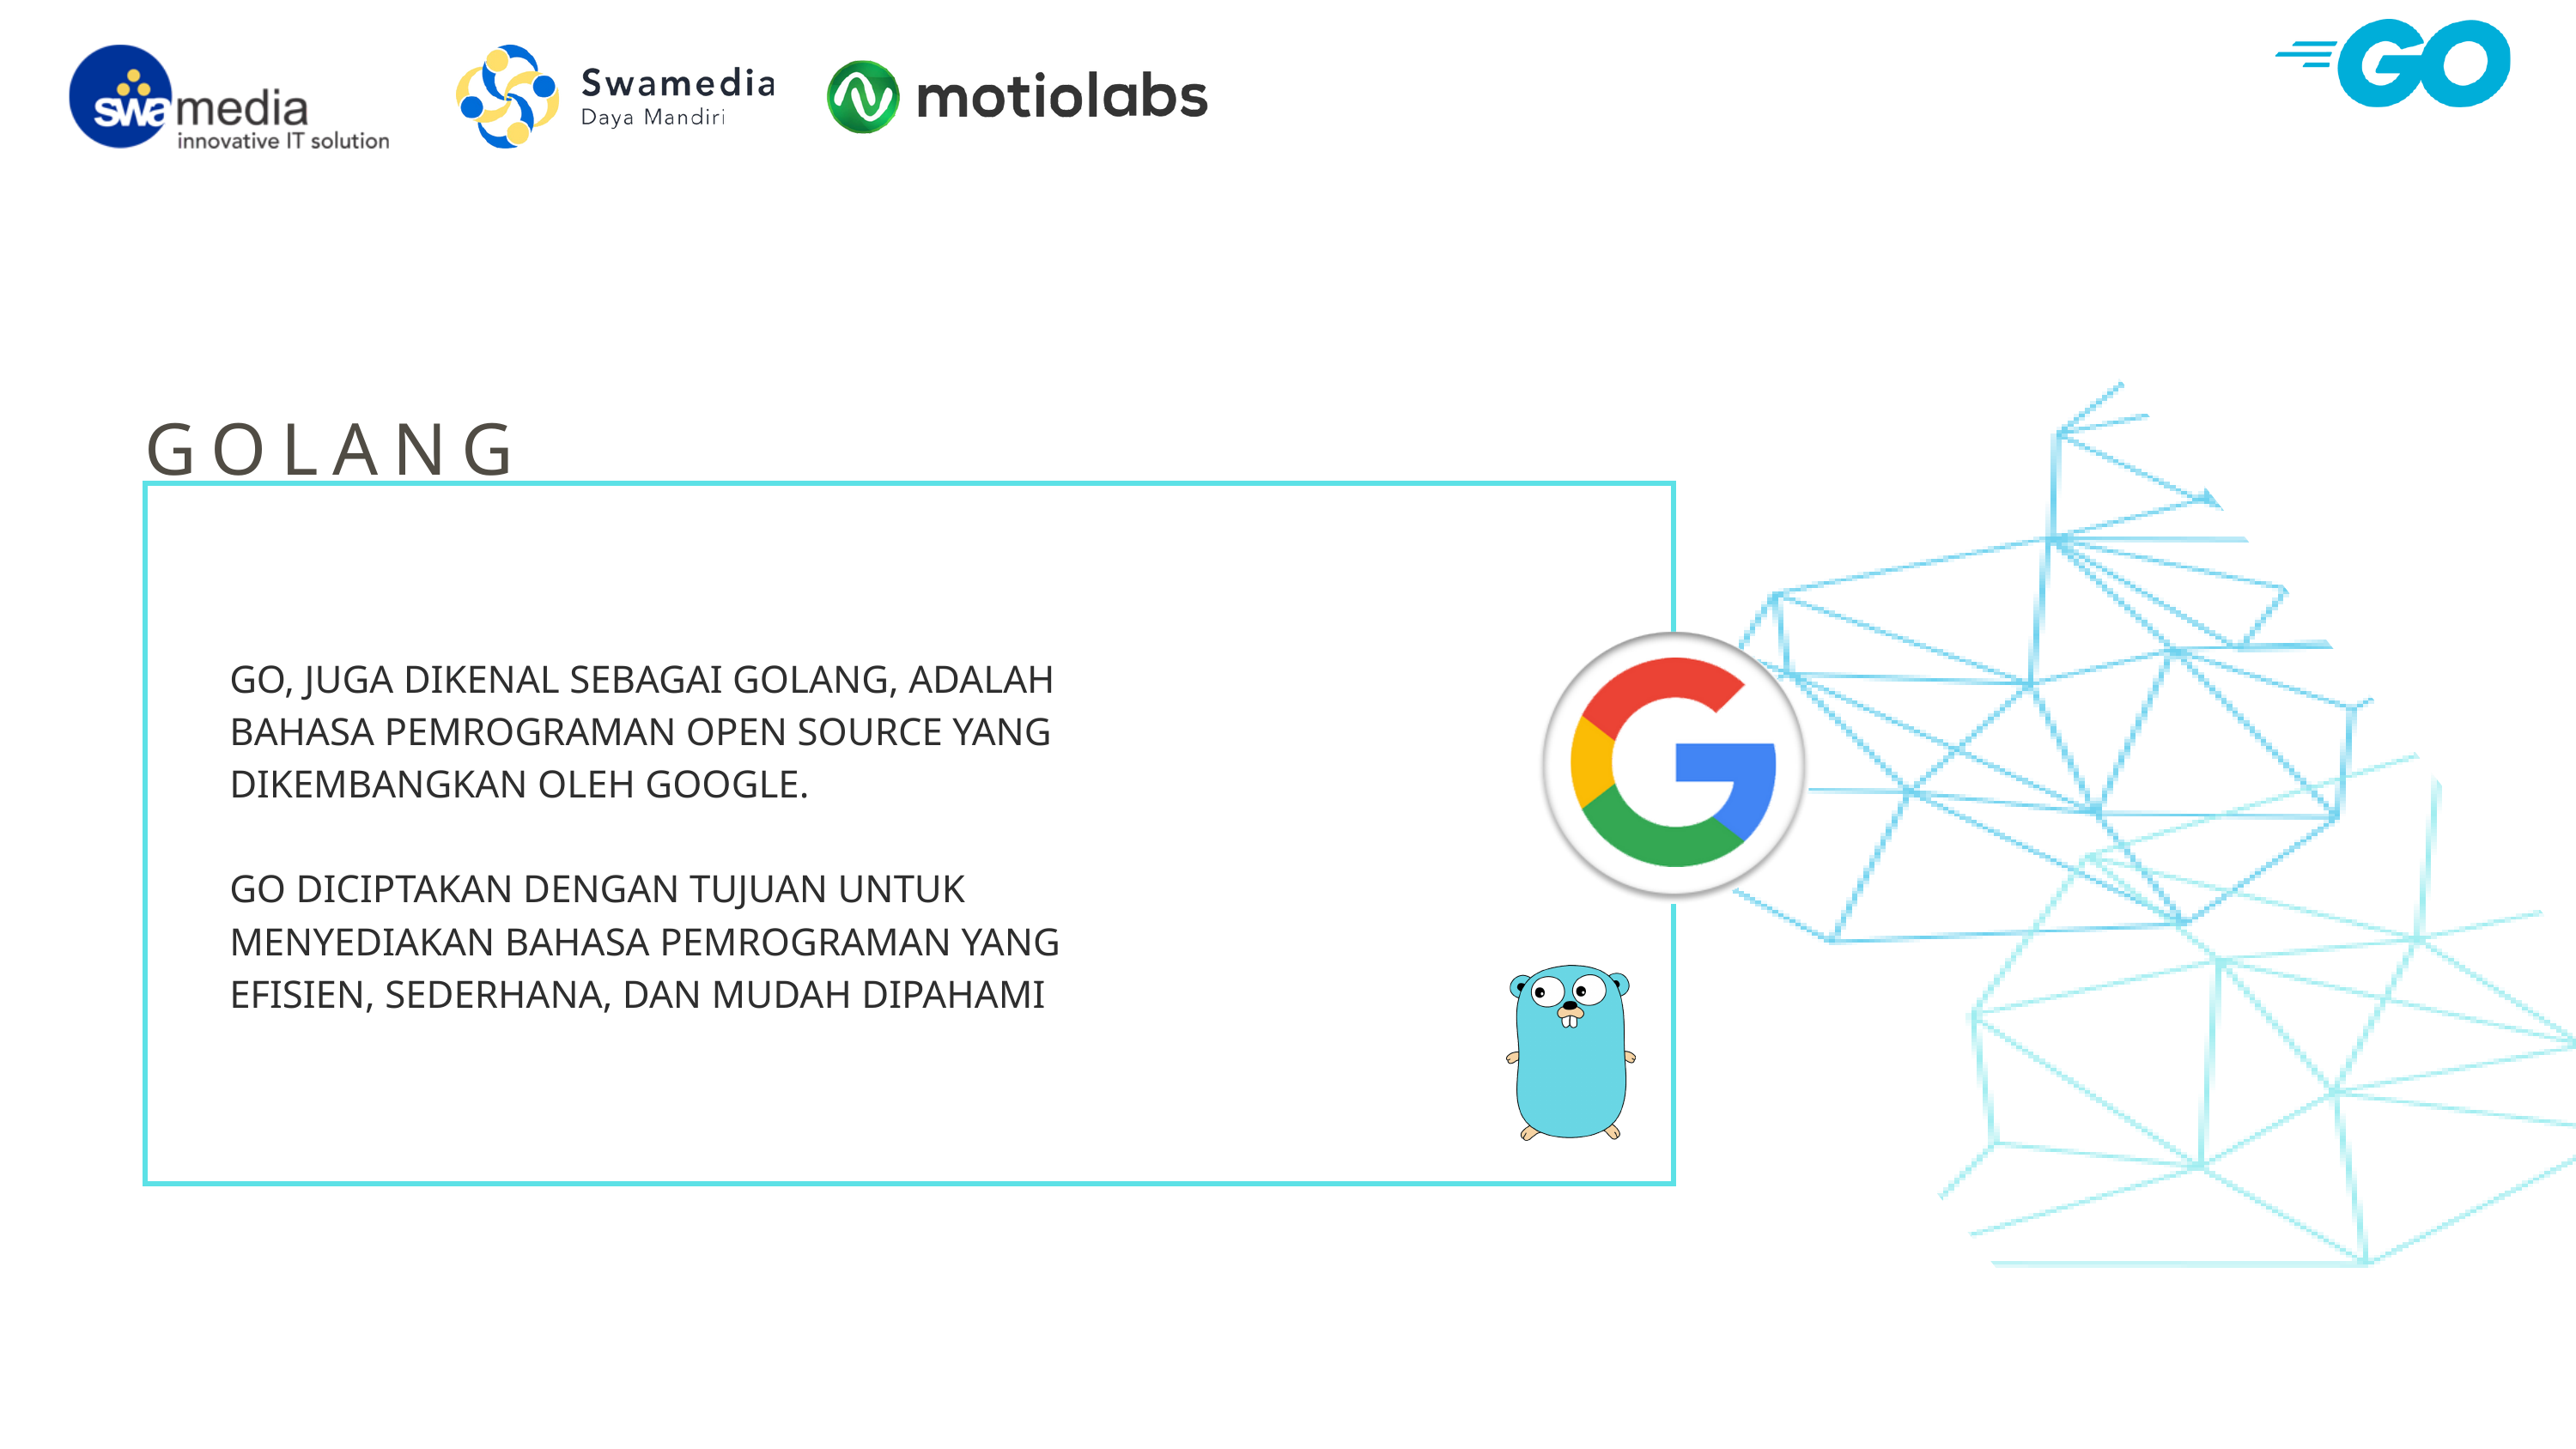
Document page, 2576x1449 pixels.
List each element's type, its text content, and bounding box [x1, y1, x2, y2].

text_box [1534, 621, 1813, 904]
text_box [1680, 282, 2576, 1449]
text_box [47, 45, 1213, 149]
text_box [2275, 19, 2511, 107]
text_box GOLANG [144, 389, 990, 482]
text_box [144, 482, 1674, 1185]
